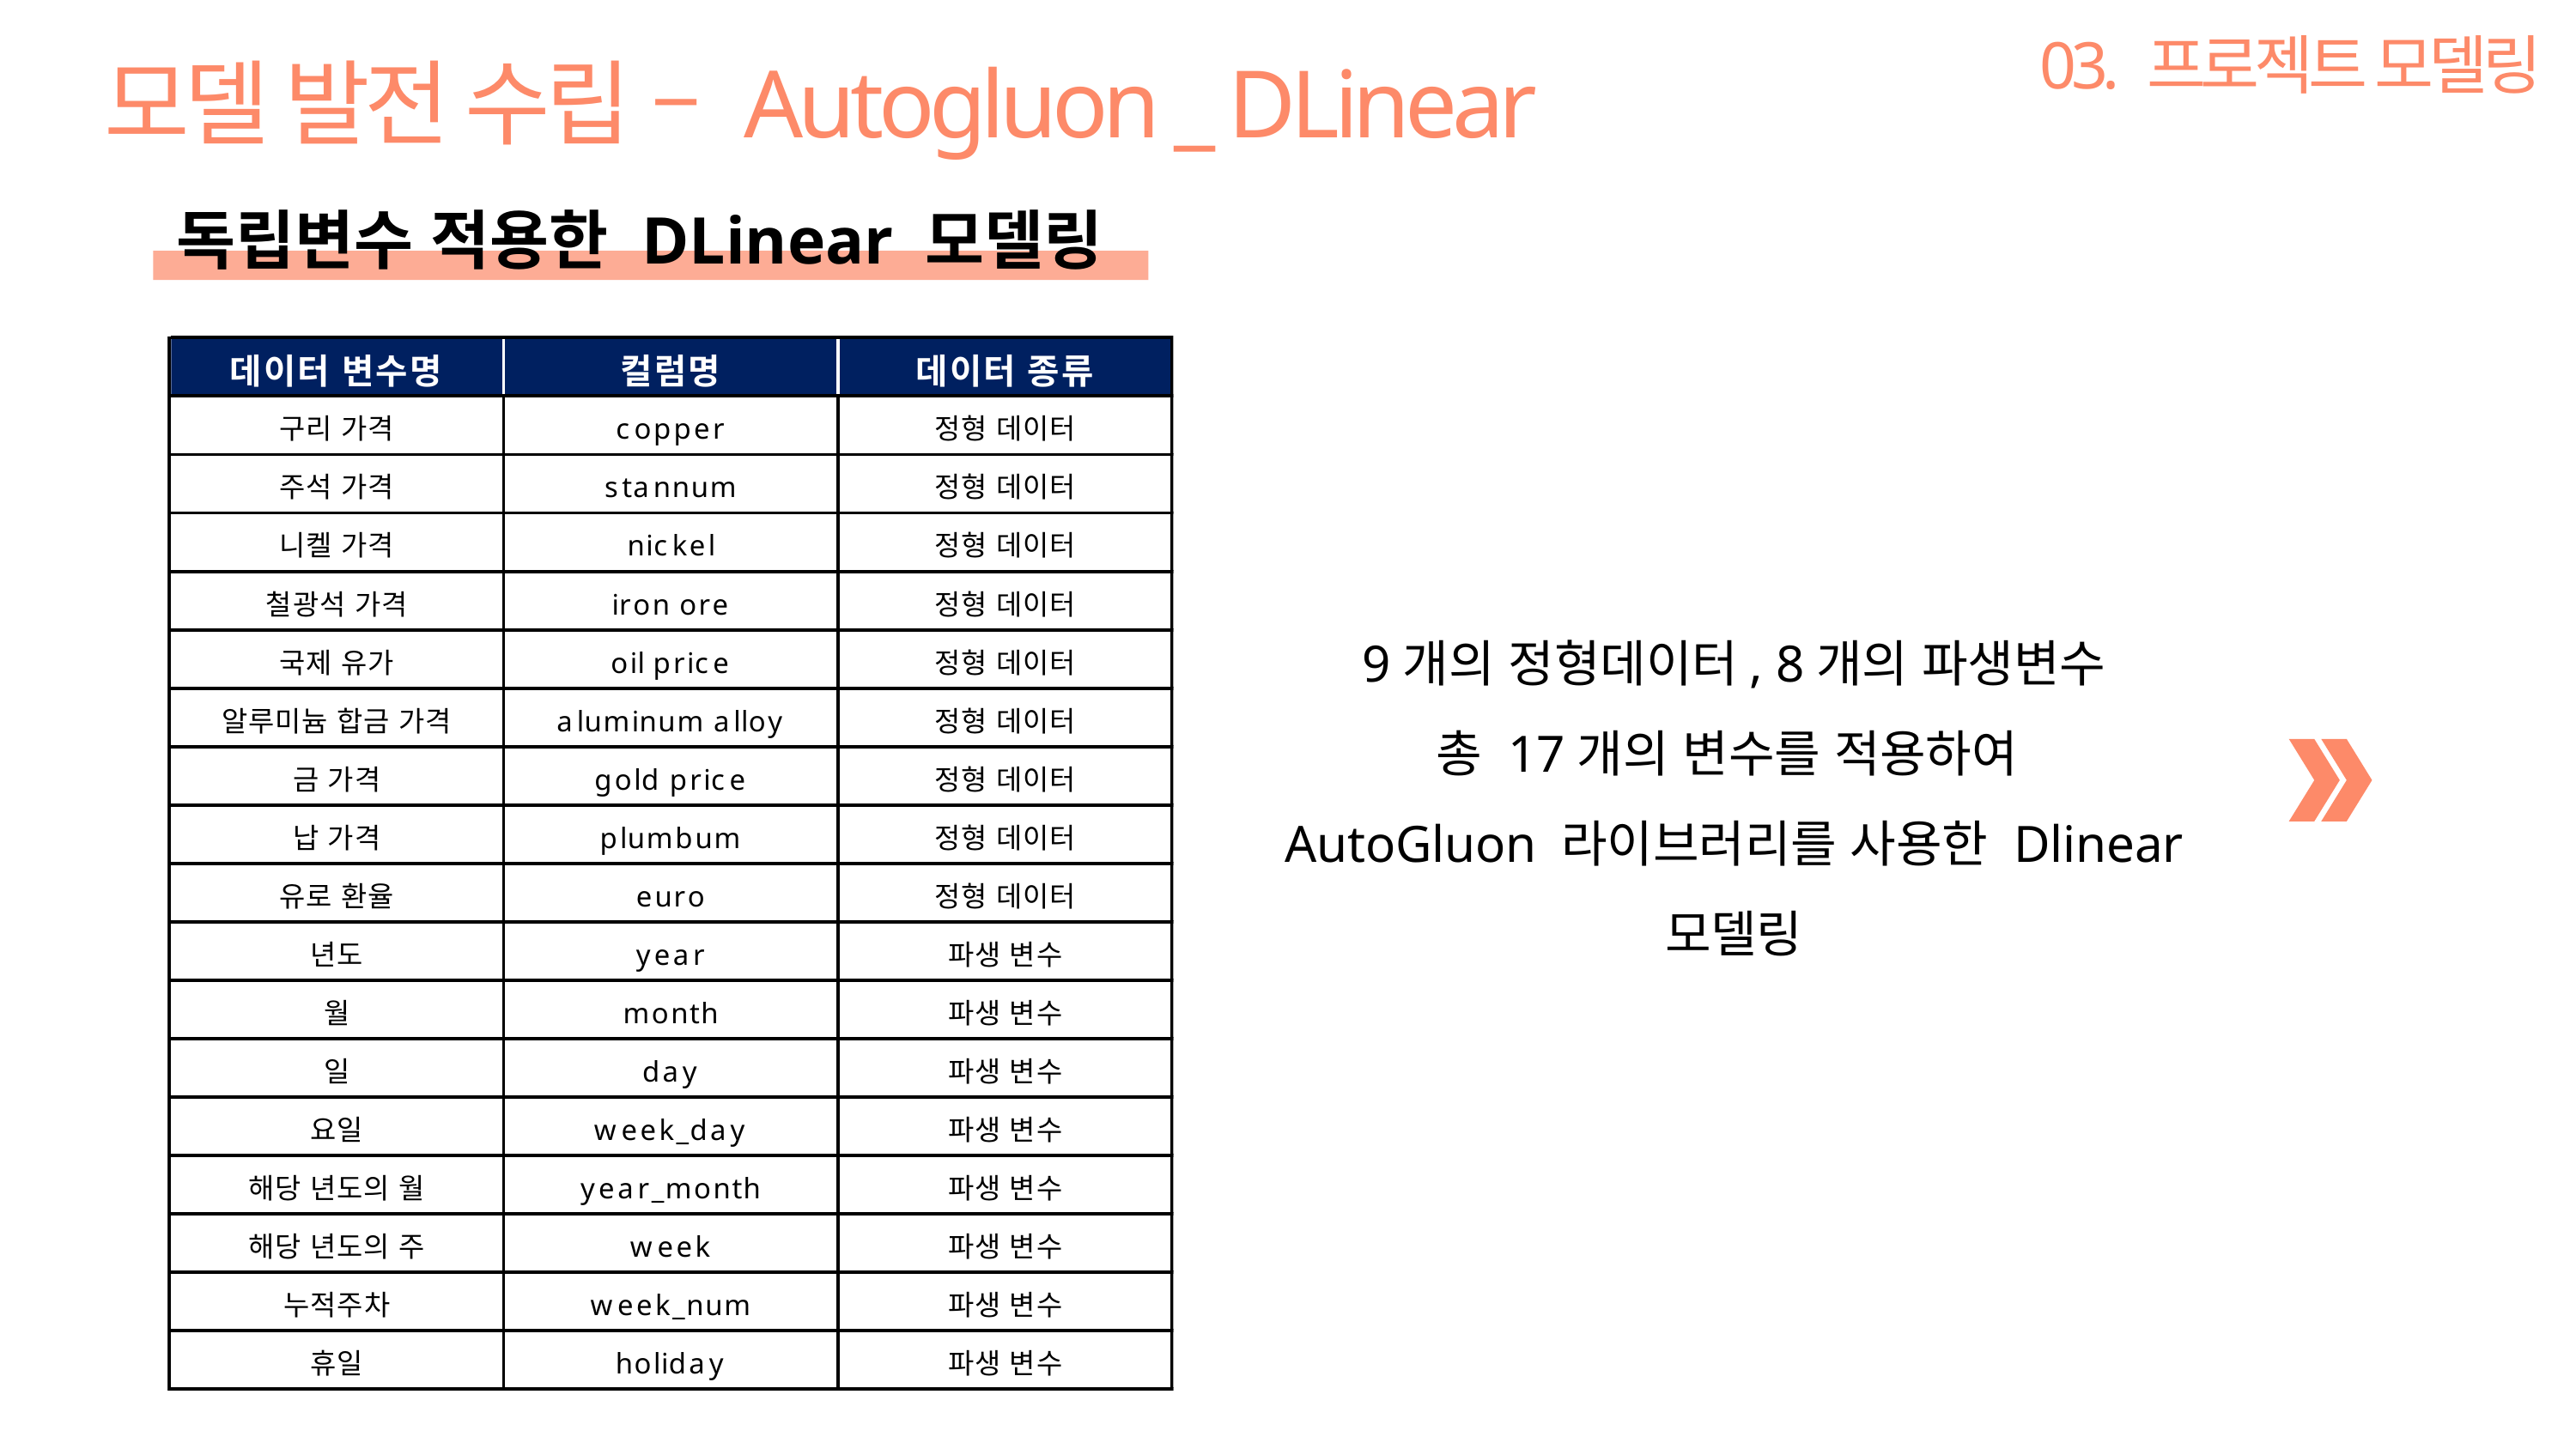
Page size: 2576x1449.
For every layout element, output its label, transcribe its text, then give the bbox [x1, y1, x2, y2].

text_box 03. 프로젝트 모델링 [1803, 18, 2555, 109]
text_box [2288, 738, 2372, 822]
text_box 모델 발전 수립 – Autogluon _ DLinear [91, 38, 1728, 163]
picture [167, 336, 1175, 1391]
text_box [153, 192, 1149, 285]
text_box 9개의 정형데이터, 8개의 파생변수 총 17개의 변수를 적용하여 AutoGluon 라이브러리를 사용한 Dlinear 모델링 [1241, 595, 2227, 969]
